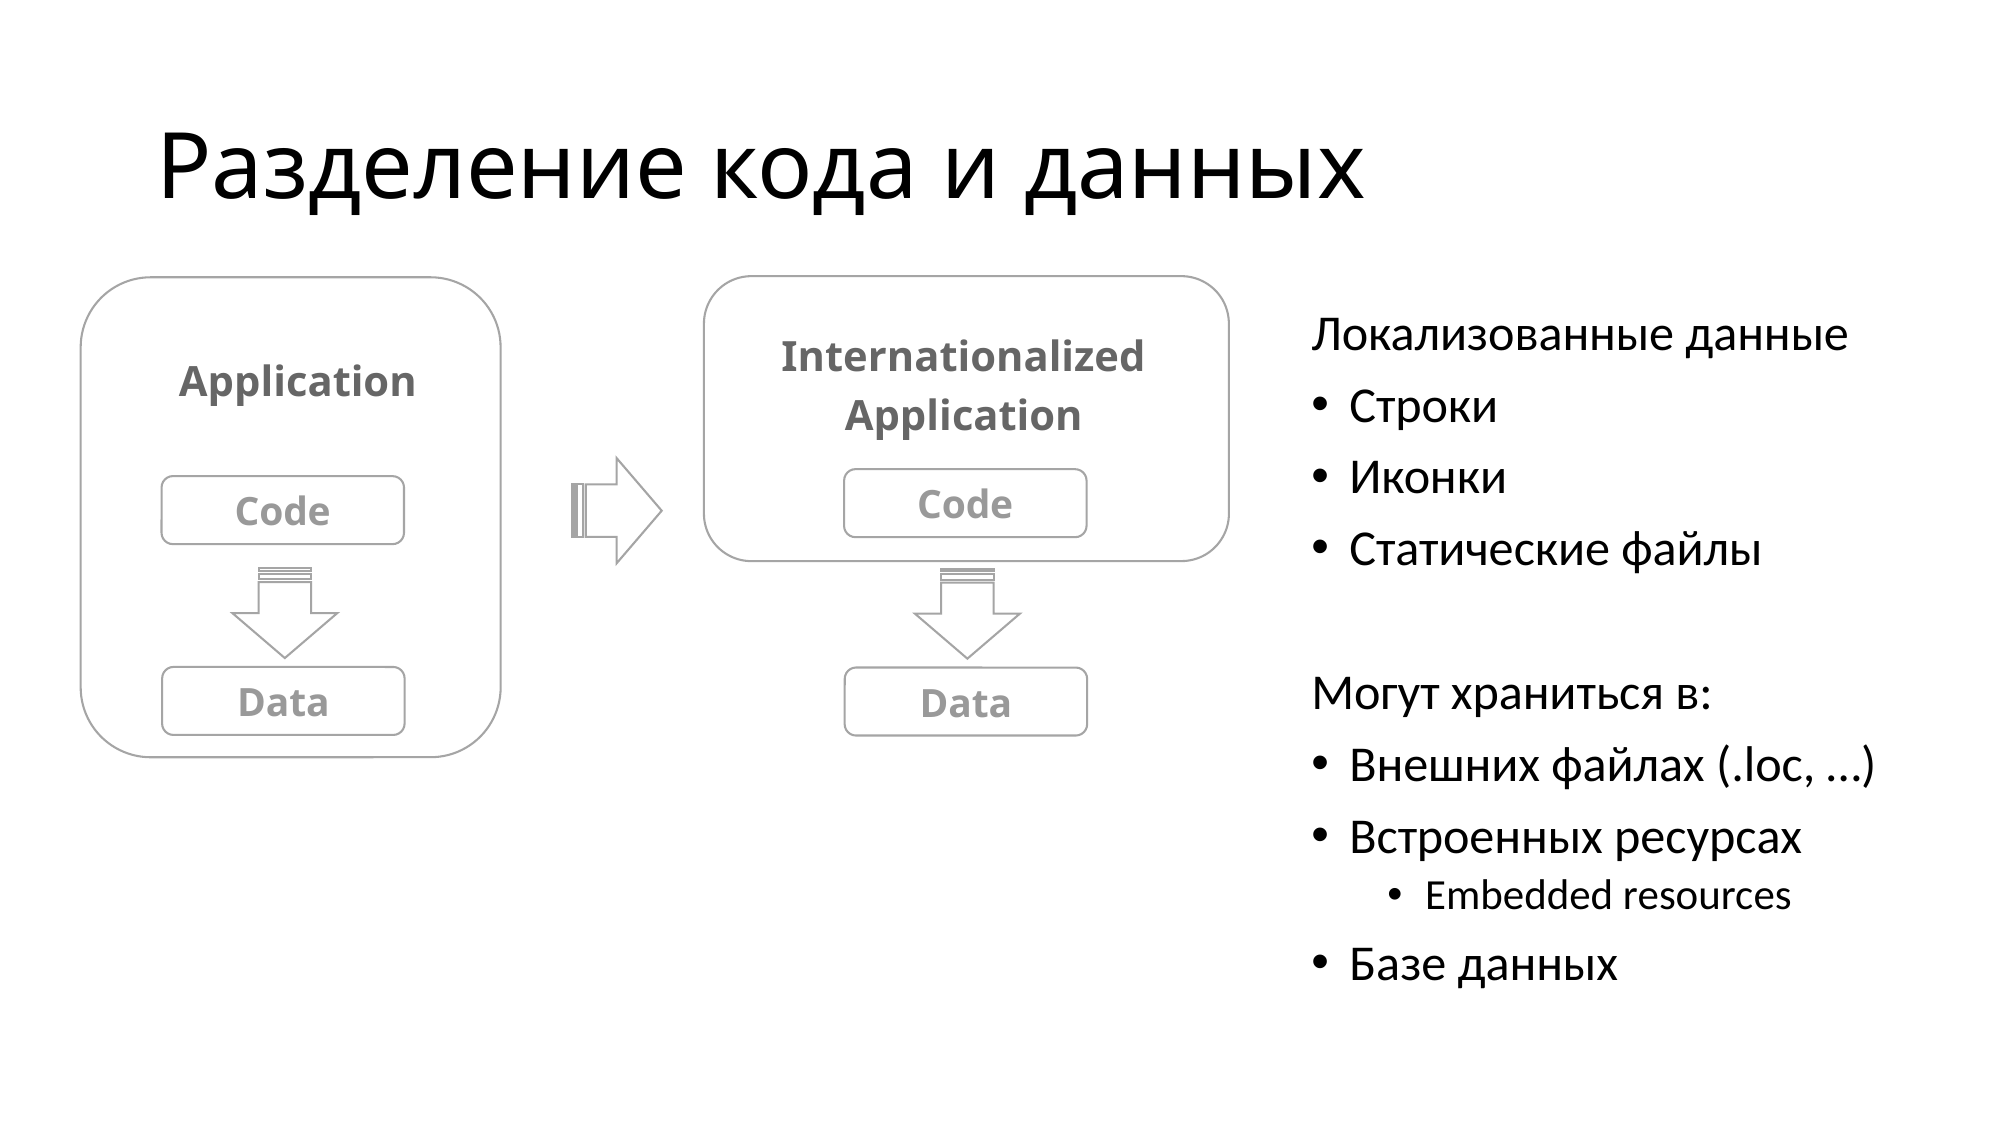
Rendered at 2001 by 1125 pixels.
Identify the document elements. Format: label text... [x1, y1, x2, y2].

text_box [571, 455, 664, 567]
text_box Data [843, 666, 1089, 737]
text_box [703, 276, 1229, 562]
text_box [80, 277, 505, 758]
list Локализованные данные Строки Иконки Статические файлы Могут храниться в: Внешних файлах (.loc, …) Встроенных ресурсах Embedded resources Базе данных [1296, 299, 1897, 1014]
text_box [940, 568, 995, 572]
text_box [912, 573, 1023, 661]
title Разделение кода и данных [141, 59, 1867, 278]
